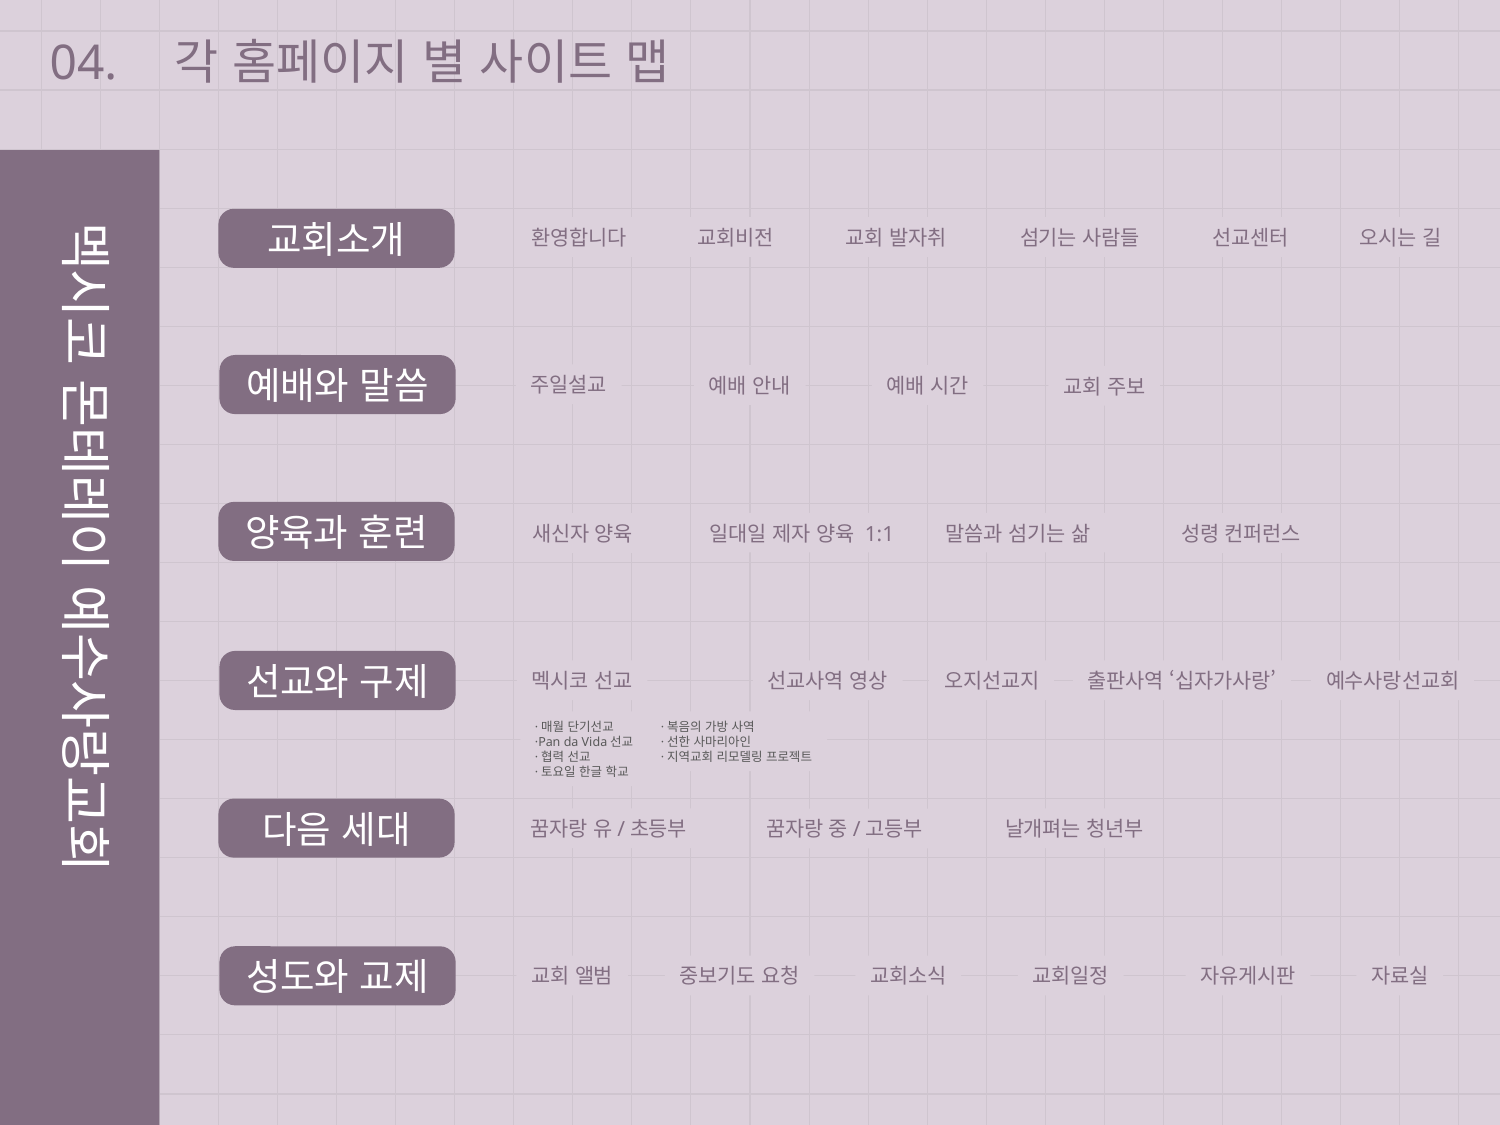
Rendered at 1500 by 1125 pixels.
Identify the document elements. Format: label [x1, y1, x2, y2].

text_box [29, 24, 698, 98]
text_box [0, 0, 1500, 149]
text_box [0, 150, 1500, 1125]
